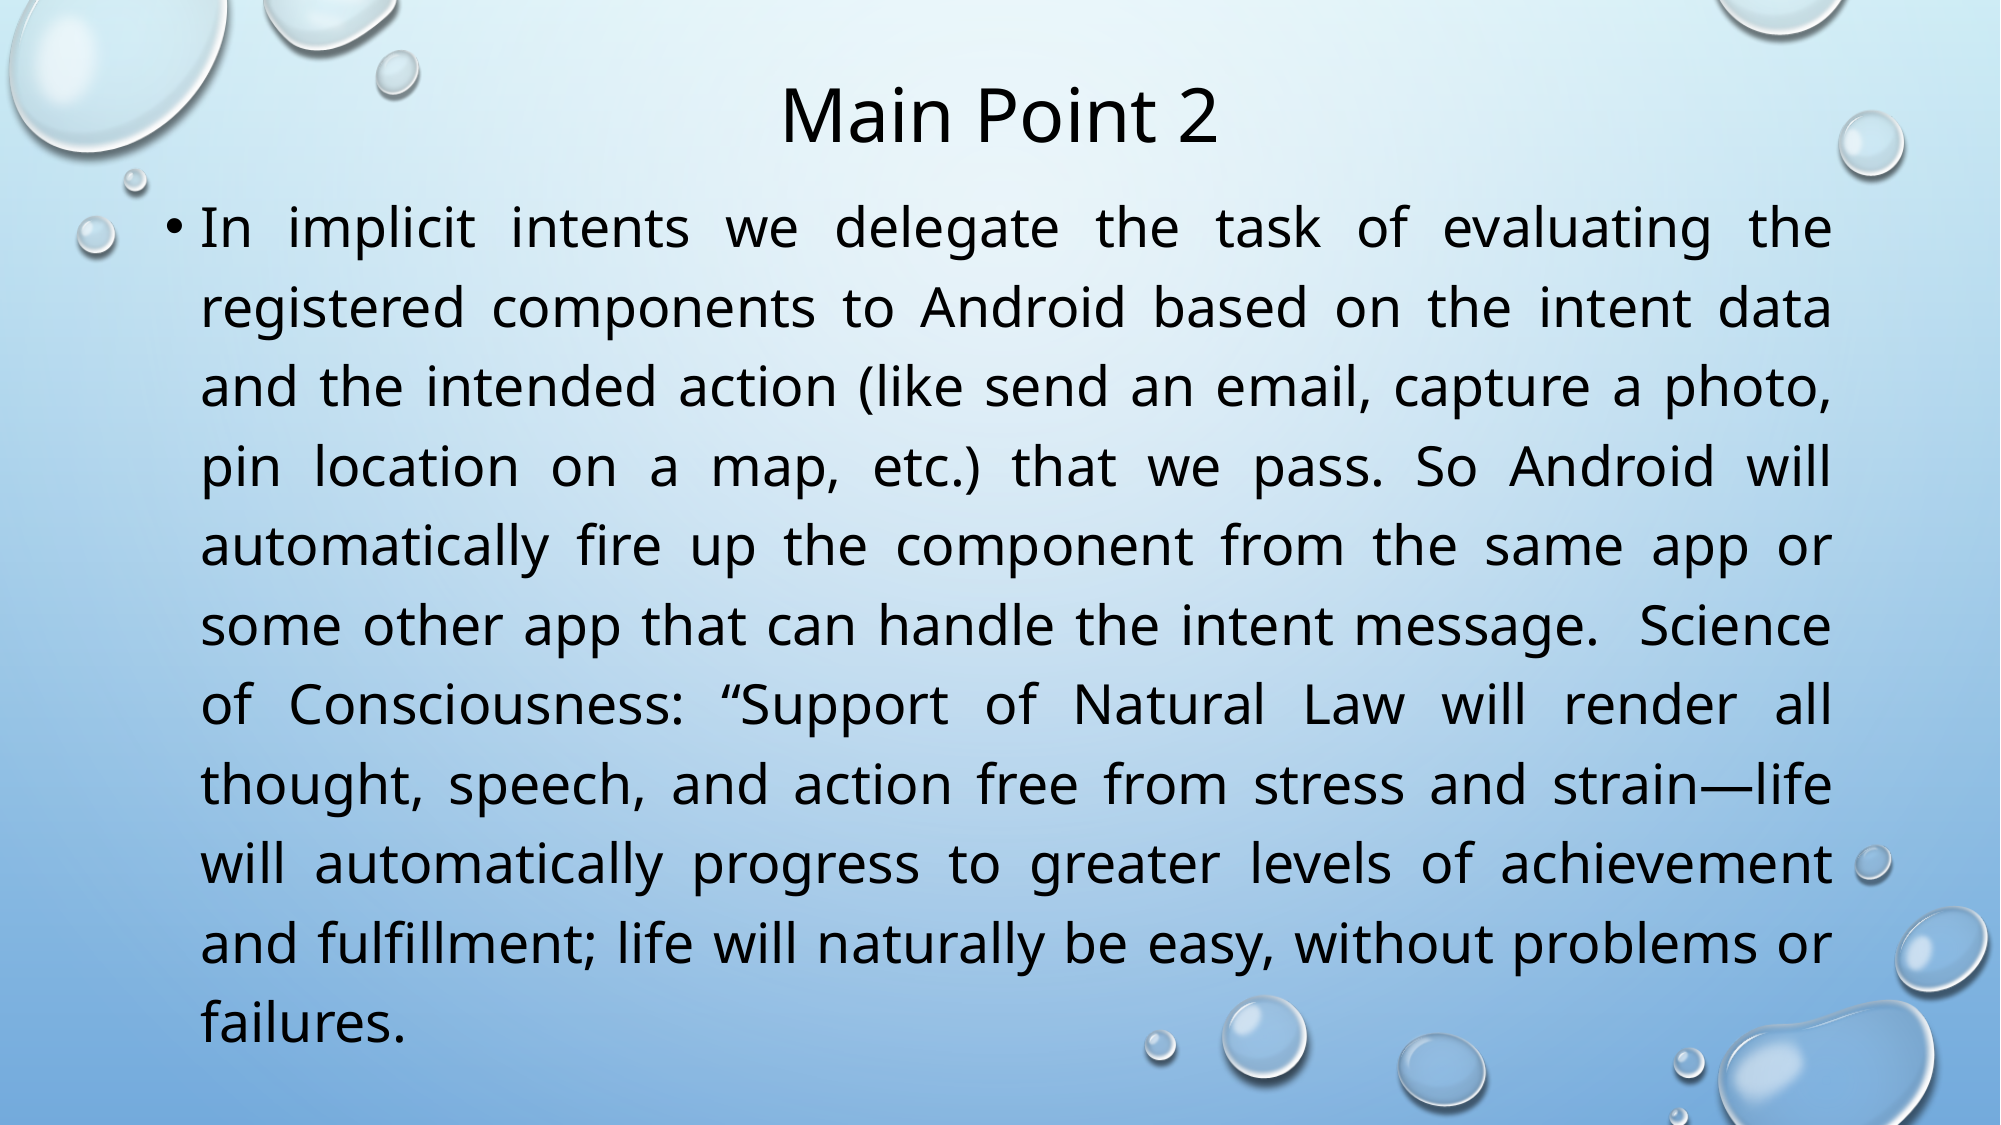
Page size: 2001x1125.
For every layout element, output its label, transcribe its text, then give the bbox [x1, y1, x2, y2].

list In implicit intents we delegate the task of evaluating the registered components to Android based on the intent data and the intended action (like send an email, capture a photo, pin location on a map, etc.) that we pass. So Android will automatically fire up the component from the same app or some other app that can handle the intent message. Science of Consciousness: “Support of Natural Law will render all thought, speech, and action free from stress and strain—life will automatically progress to greater levels of achievement and fulfillment; life will naturally be easy, without problems or failures. [149, 171, 1850, 1065]
title Main Point 2 [149, 41, 1851, 196]
picture [0, 0, 2000, 1125]
